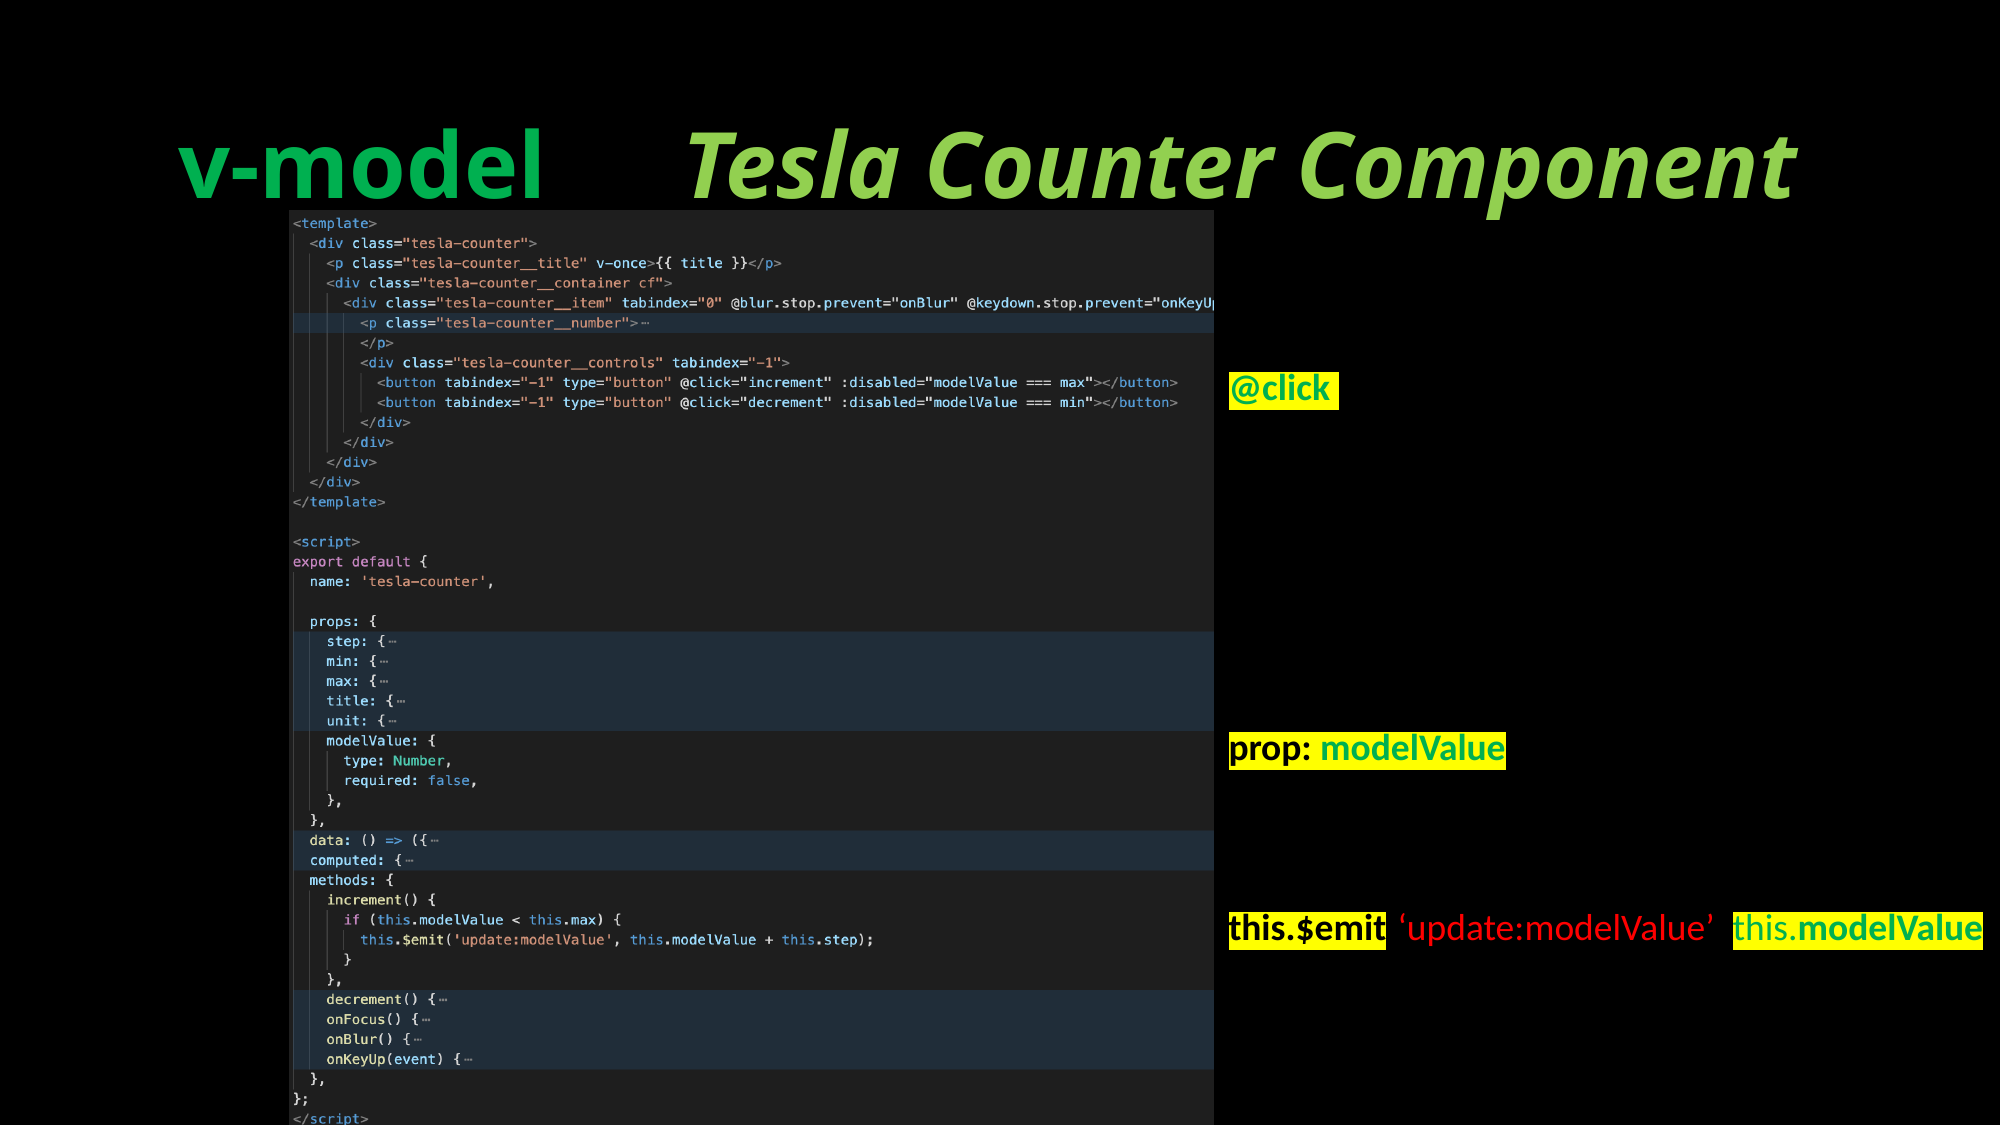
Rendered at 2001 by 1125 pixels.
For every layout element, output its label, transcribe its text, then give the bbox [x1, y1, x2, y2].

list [289, 210, 1214, 1125]
title v-model in Tesla Counter Component [137, 59, 1863, 278]
text_box @click =“increment” prop: modelValue this.$emit(‘update:modelValue’, this.modelValue) [1214, 265, 2000, 1001]
